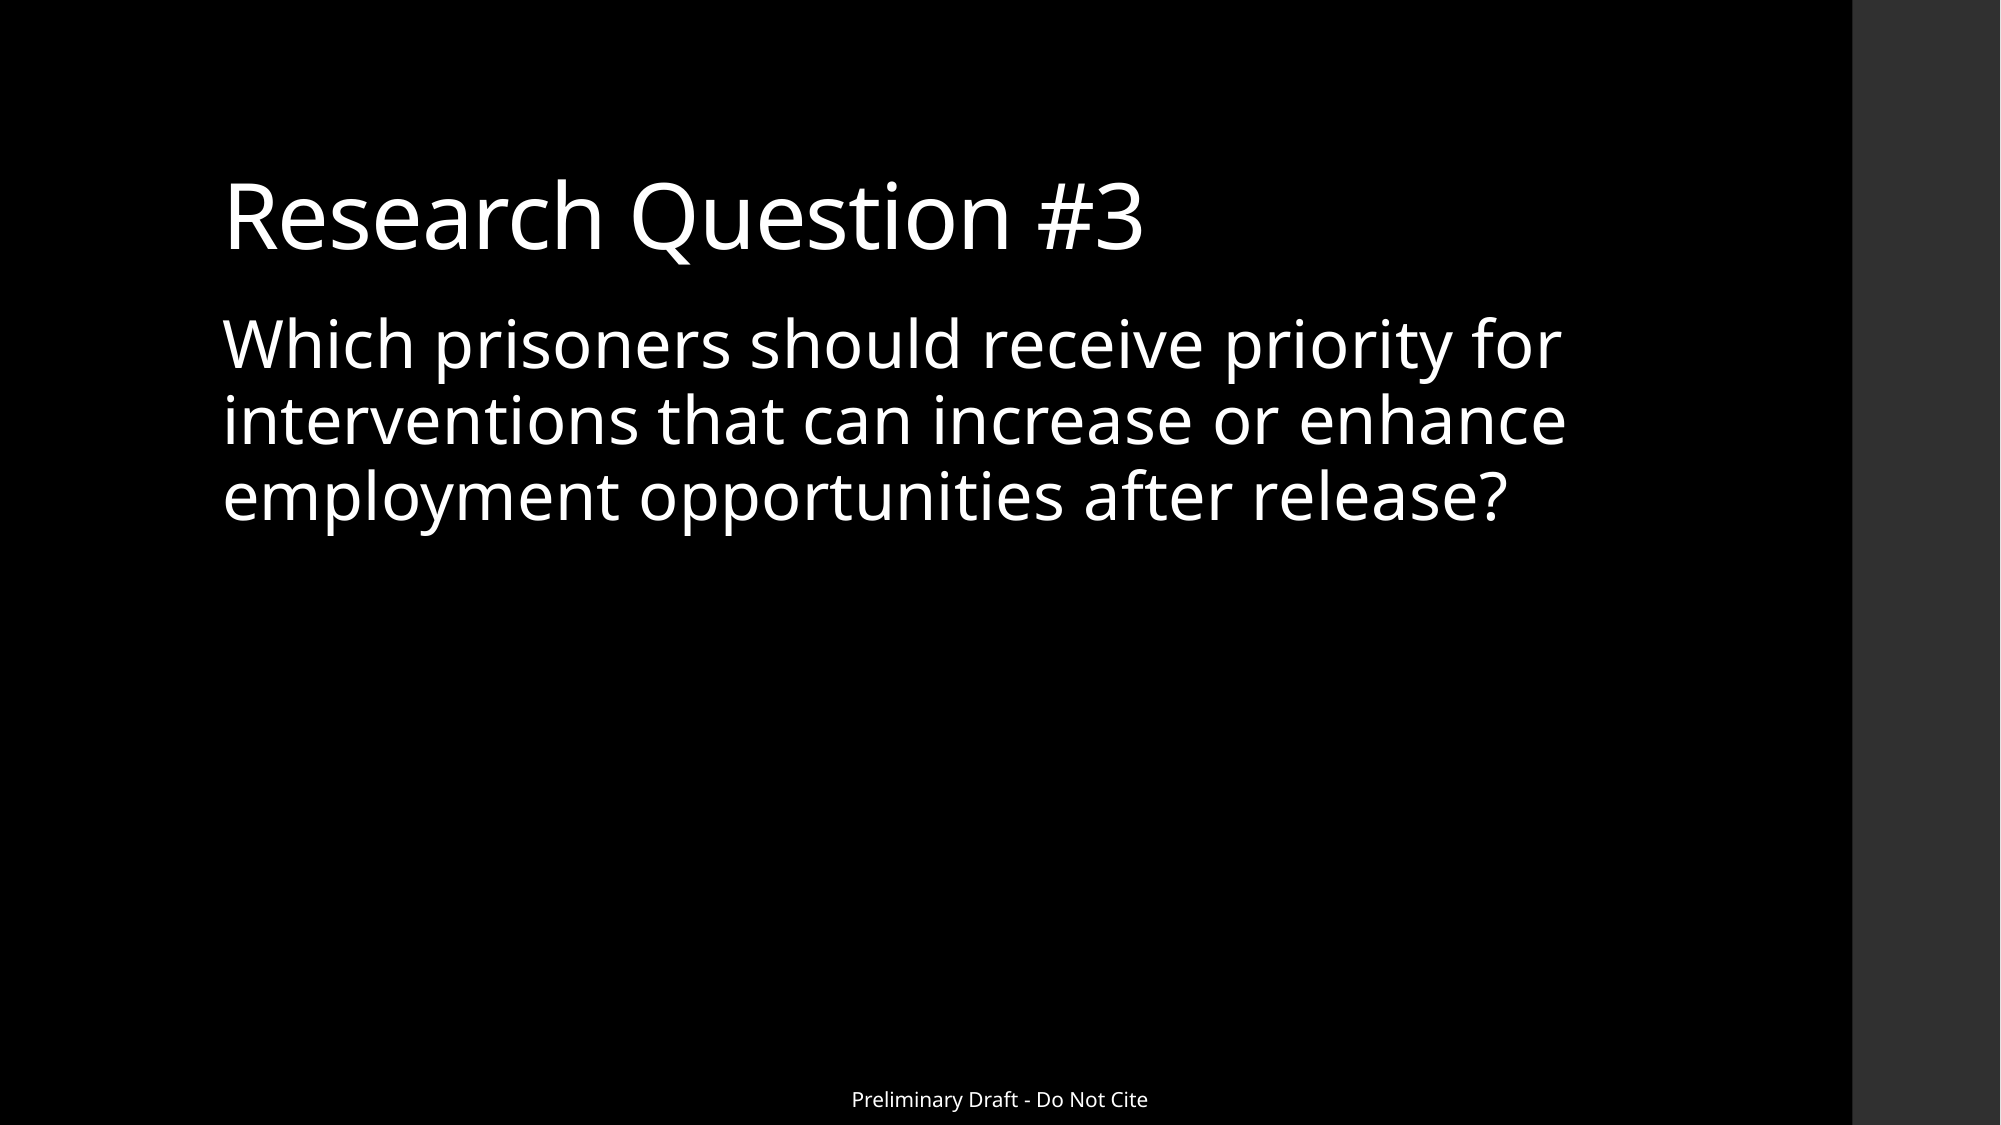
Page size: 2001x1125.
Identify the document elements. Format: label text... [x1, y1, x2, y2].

title Research Question #3 [206, 60, 1797, 278]
text_box Preliminary Draft - Do Not Cite [836, 1079, 1164, 1120]
list Which prisoners should receive priority for interventions that can increase or enhance employment opportunities after release? [206, 299, 1617, 1014]
